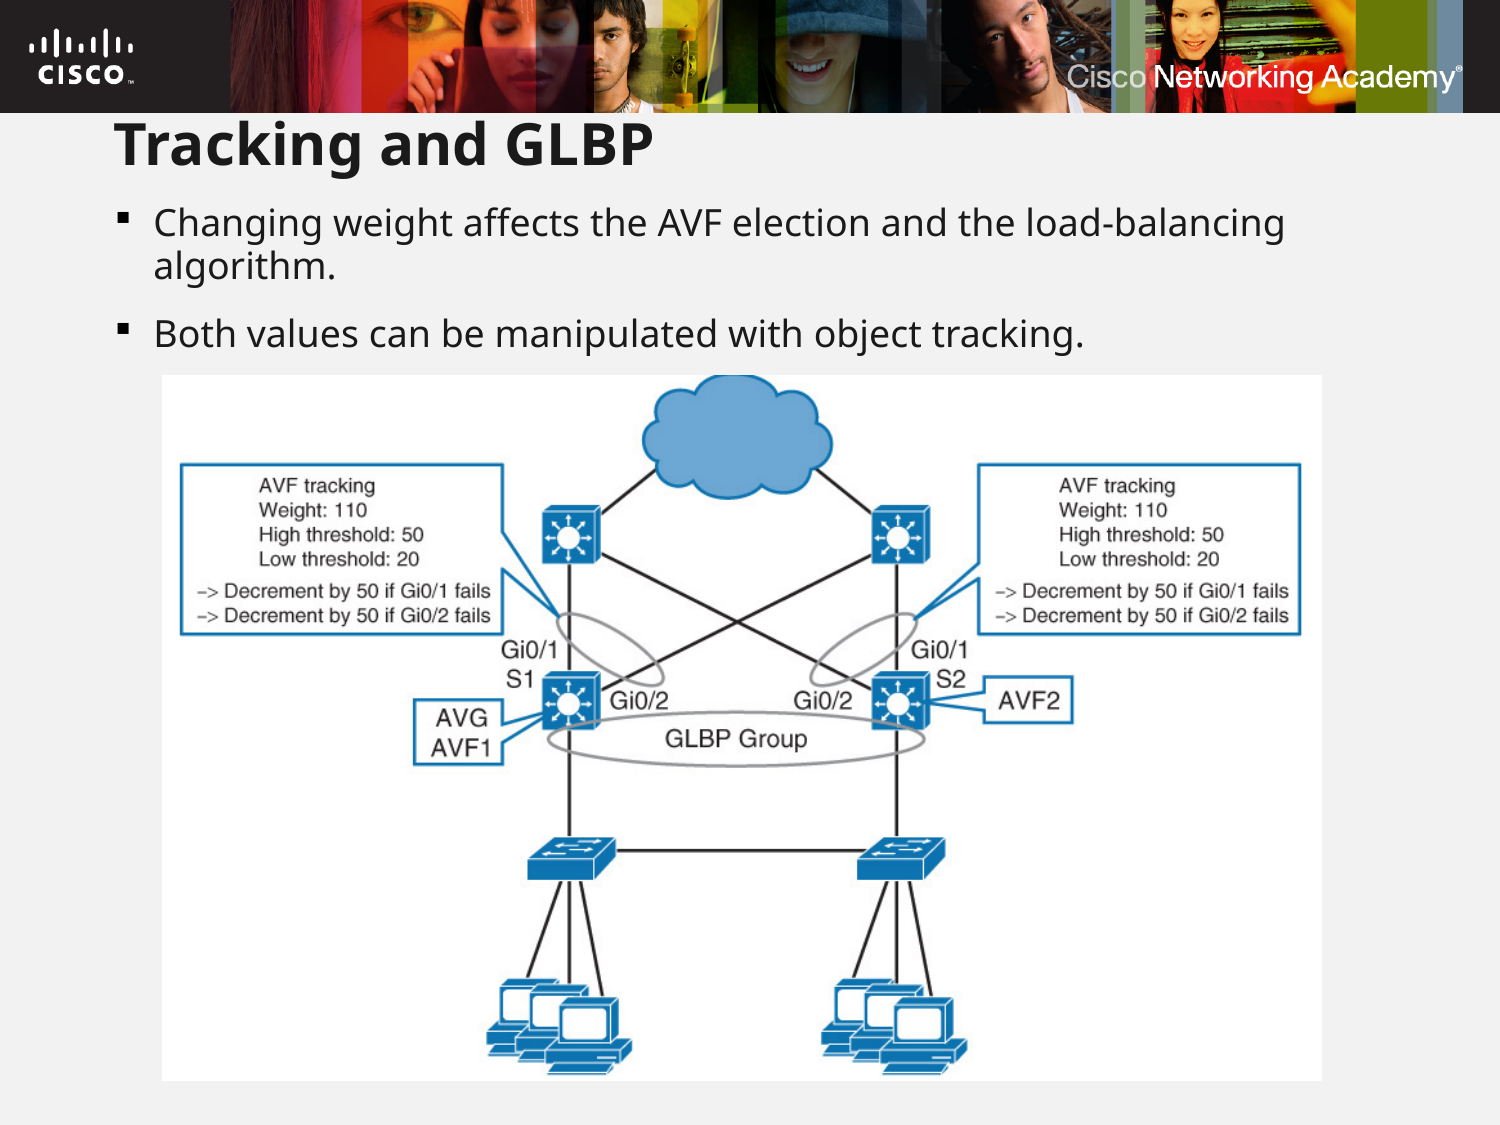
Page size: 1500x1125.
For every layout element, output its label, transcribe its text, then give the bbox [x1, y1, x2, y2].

picture [0, 0, 107, 113]
list Changing weight affects the AVF election and the load-balancing algorithm. Both values can be manipulated with object tracking. [107, 196, 1411, 1125]
title Tracking and GLBP [107, 0, 1444, 185]
picture [1444, 0, 1500, 113]
picture [162, 375, 1322, 1081]
